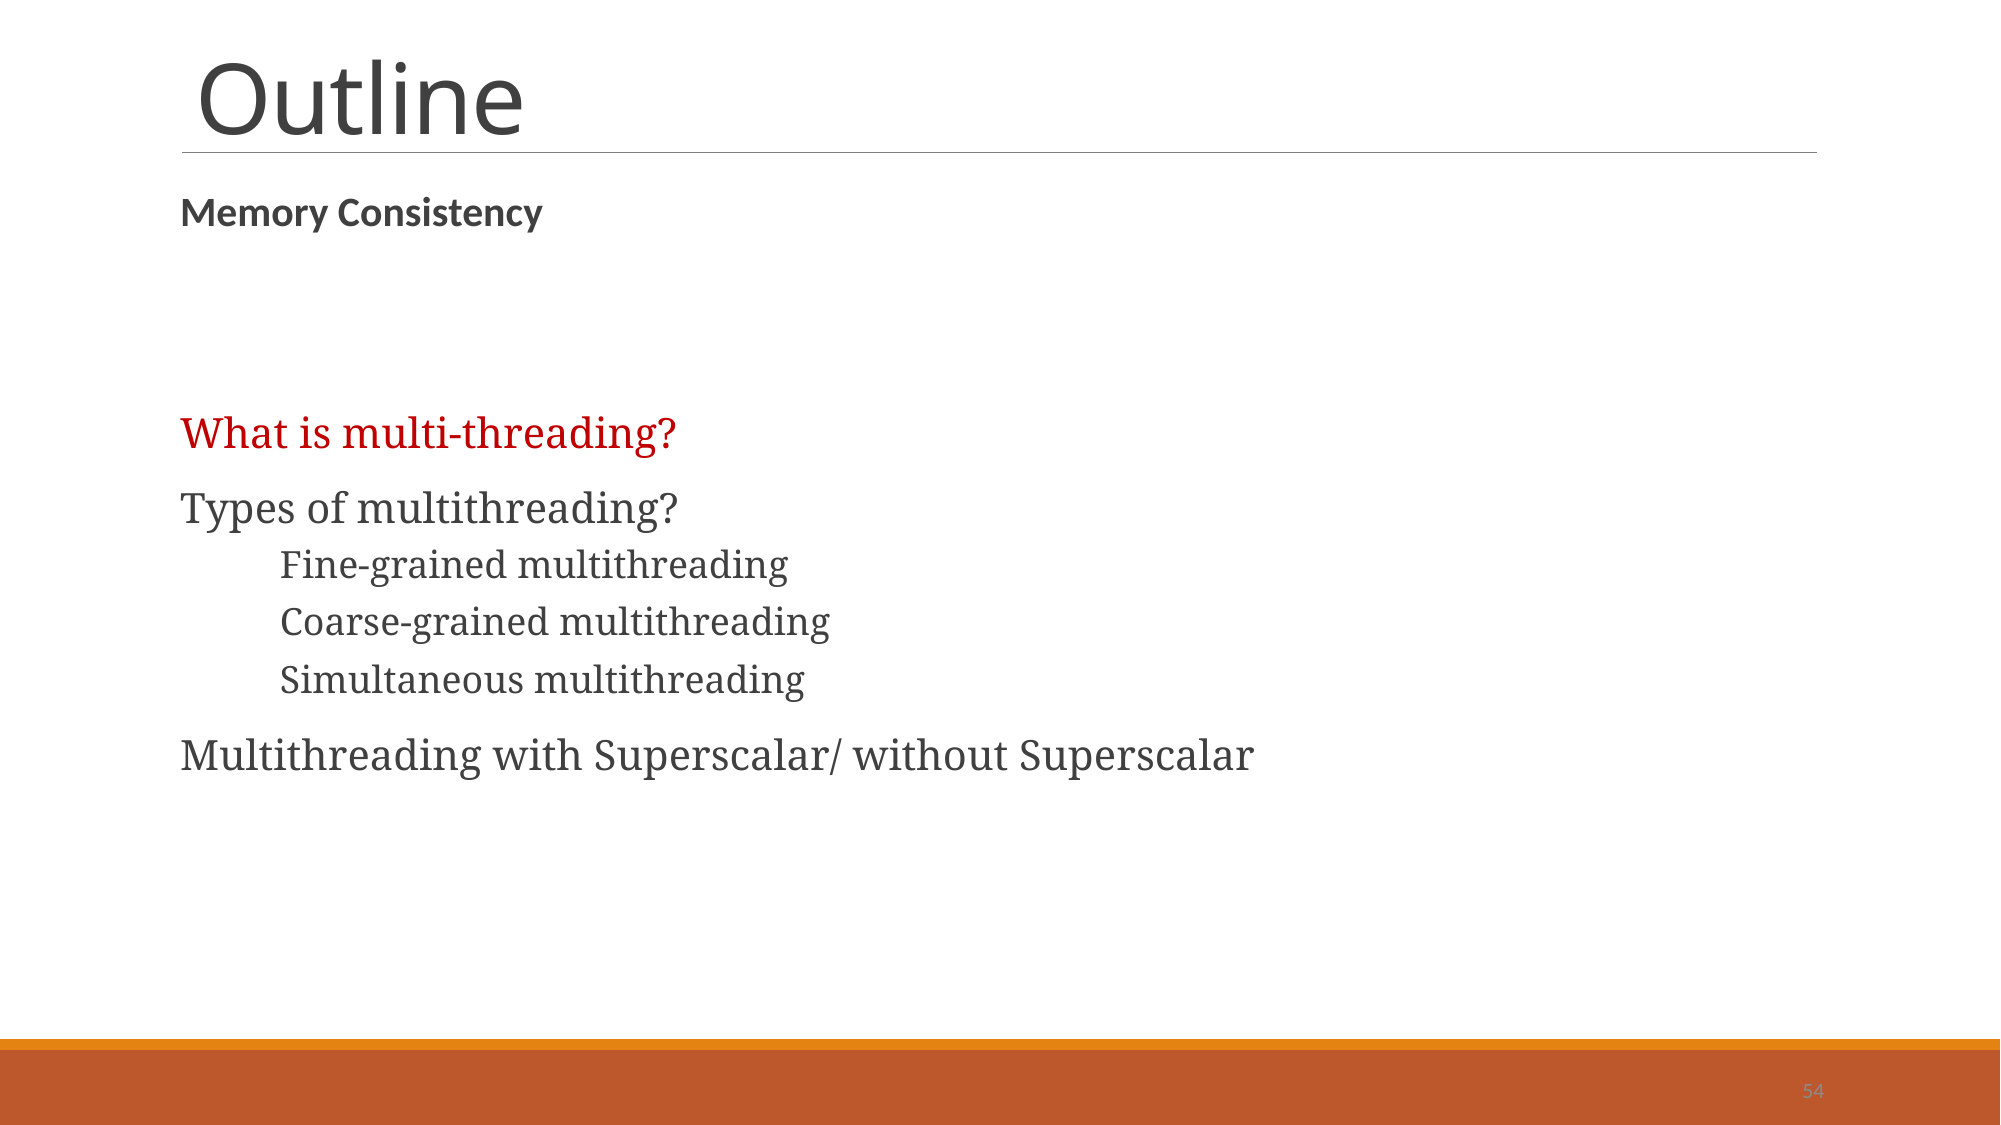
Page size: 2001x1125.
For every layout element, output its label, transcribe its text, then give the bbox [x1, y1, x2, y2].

title Outline [180, 47, 1830, 163]
slide_number 54 [1624, 1059, 1840, 1120]
list Memory Consistency What is multi-threading? Types of multithreading? Fine-grained multithreading Coarse-grained multithreading Simultaneous multithreading Multithreading with Superscalar/ without Superscalar [180, 182, 1830, 963]
